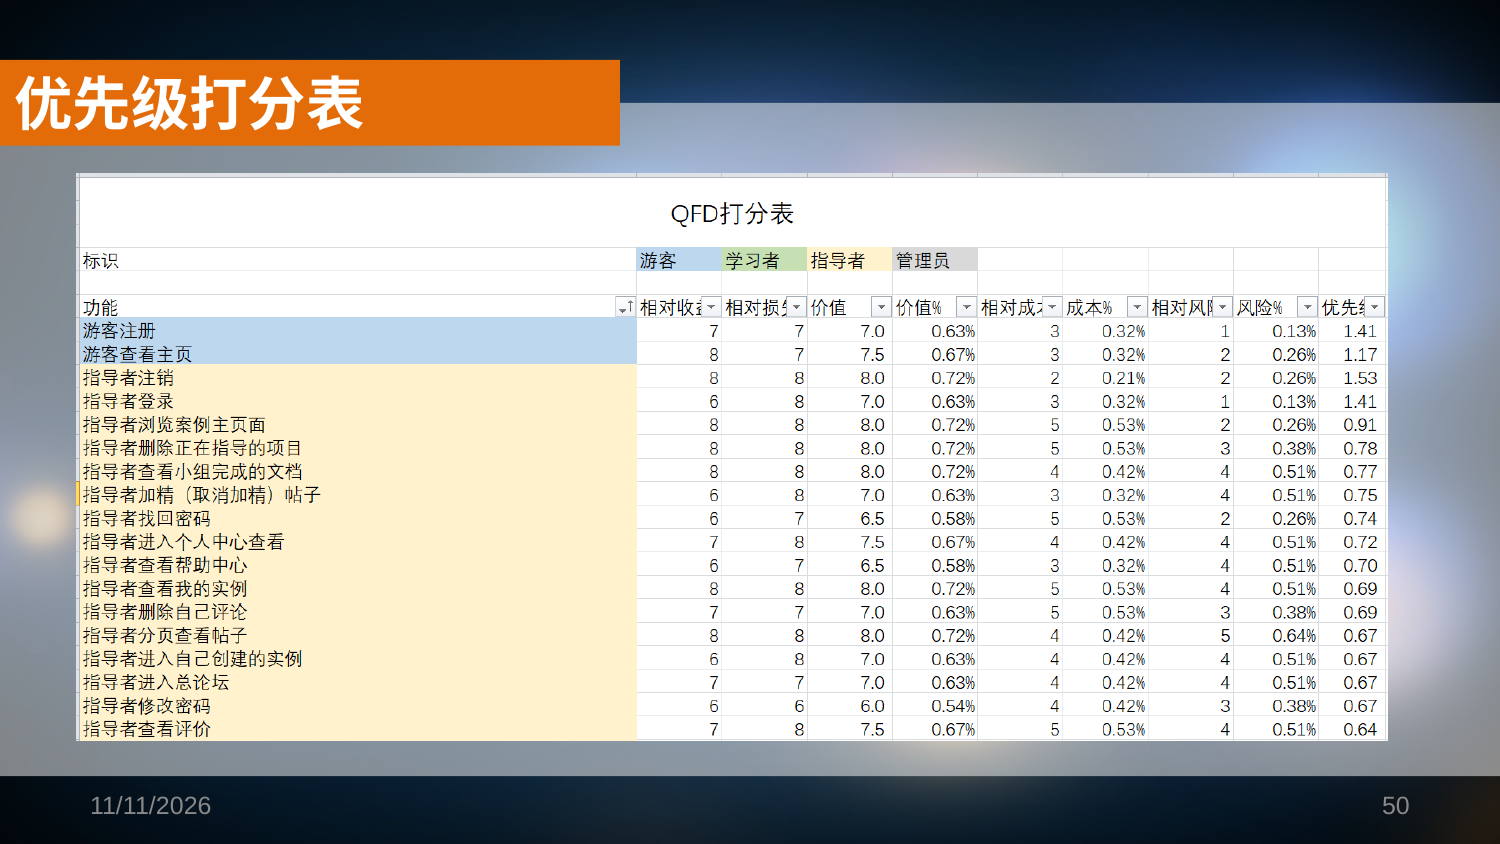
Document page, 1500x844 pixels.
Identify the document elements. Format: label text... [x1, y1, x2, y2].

picture [0, 0, 1500, 102]
picture [76, 173, 1389, 741]
picture [0, 777, 1500, 844]
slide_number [74, 781, 426, 828]
slide_number 50 [1074, 781, 1426, 828]
text_box [0, 102, 1500, 777]
text_box 优先级打分表 [0, 59, 620, 145]
